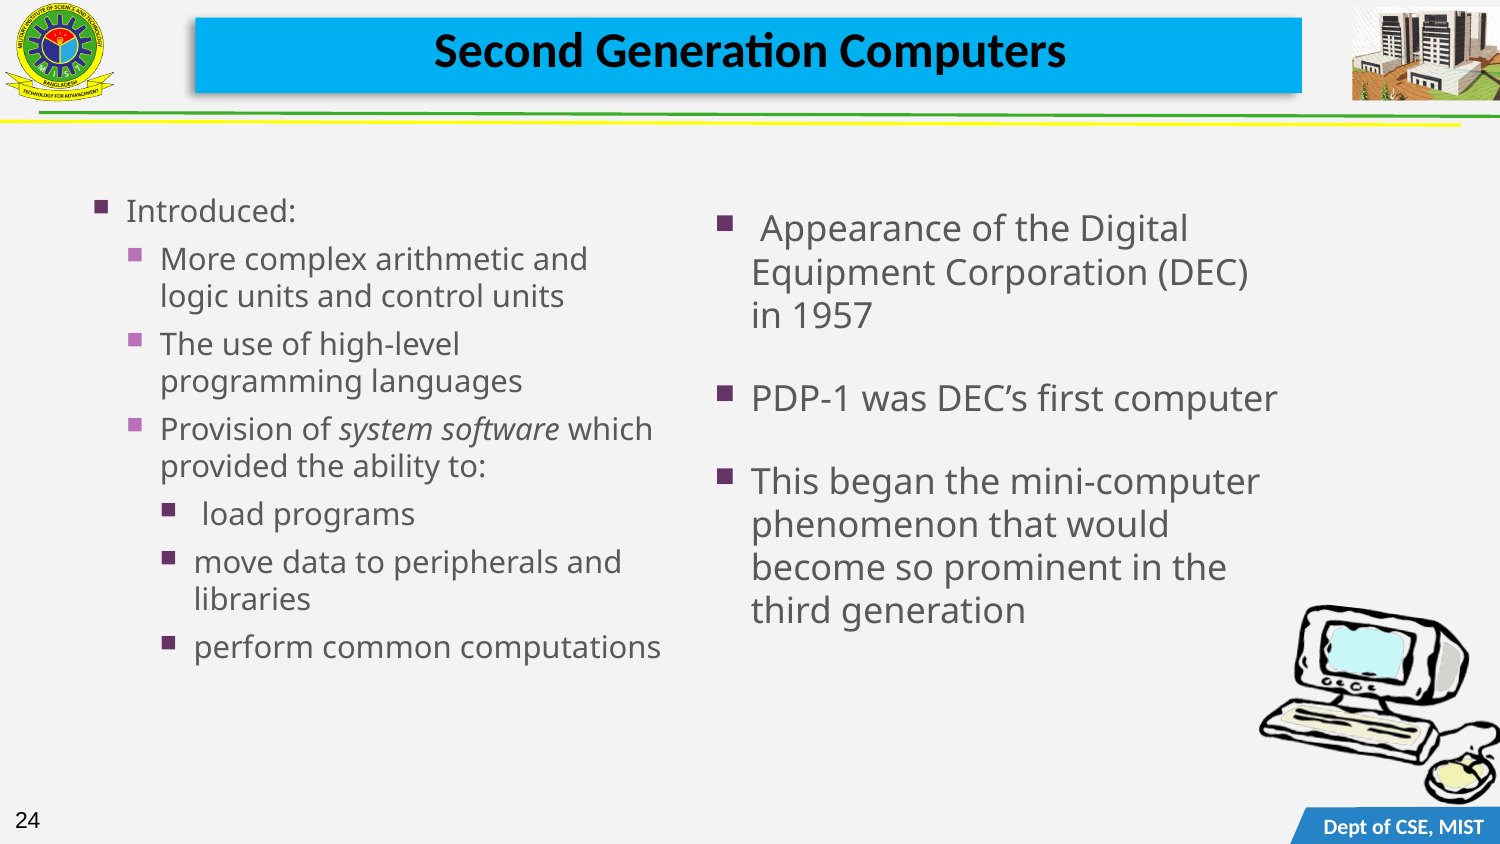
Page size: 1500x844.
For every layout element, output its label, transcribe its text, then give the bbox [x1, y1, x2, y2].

picture [3, 2, 115, 103]
picture [1352, 7, 1500, 101]
text_box Introduced: More complex arithmetic and logic units and control units The use of high-level programming languages Provision of system software which provided the ability to: load programs move data to peripherals and libraries perform common computations [77, 184, 678, 710]
picture [1249, 596, 1500, 813]
title Second Generation Computers [210, 25, 1292, 84]
text_box Appearance of the Digital Equipment Corporation (DEC) in 1957 PDP-1 was DEC’s first computer This began the mini-computer phenomenon that would become so prominent in the third generation [699, 198, 1300, 672]
